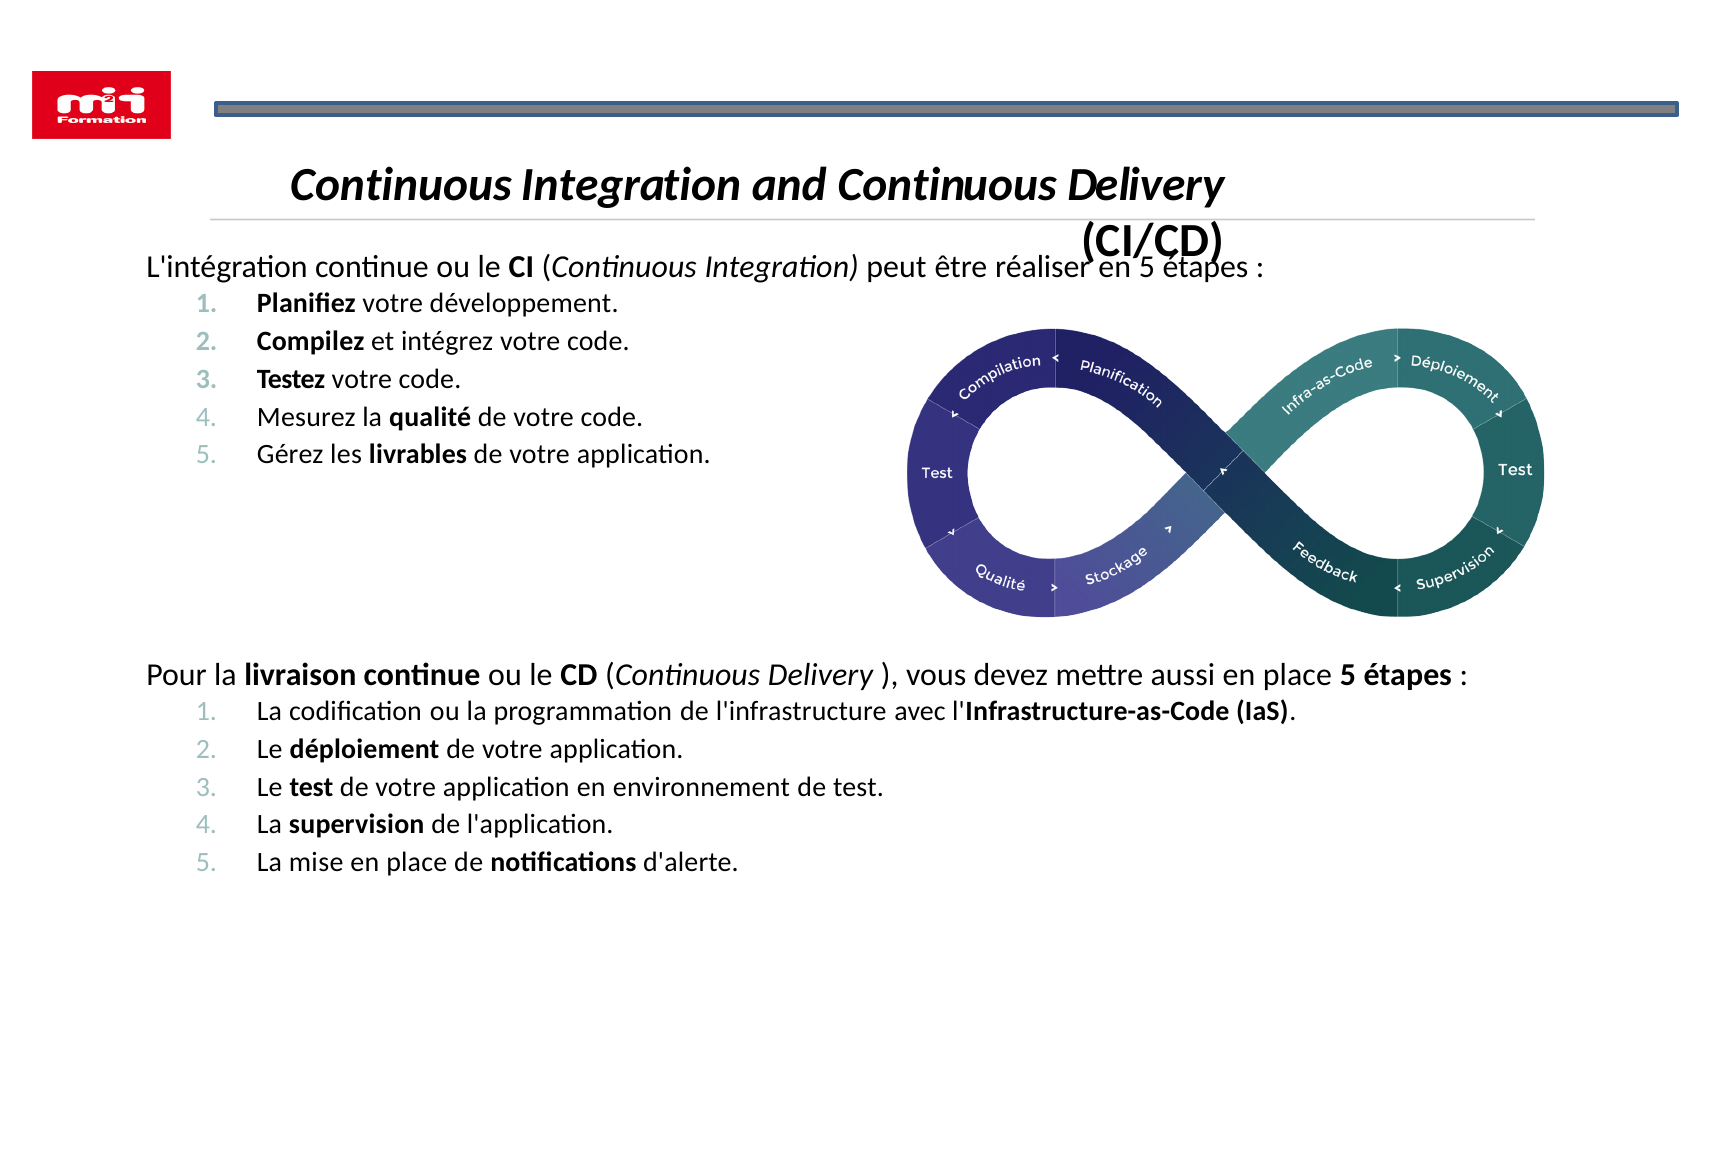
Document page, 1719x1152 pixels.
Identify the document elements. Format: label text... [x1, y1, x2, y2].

title Continuous Integration and Continuous Delivery (CI/CD) [233, 221, 1225, 243]
picture [32, 71, 171, 139]
title Continuous Integration and Continuous Delivery (CI/CD) [233, 150, 1225, 218]
text_box Pour la livraison continue ou le CD (Continuous Delivery ), vous devez mettre aussi en place 5 étapes : La codification ou la programmation de l'infrastructure avec l'Infrastructure-as-Code (IaS). Le déploiement de votre application. Le test de votre application en environnement de test. La supervision de l'application. La mise en place de notifications d'alerte. [144, 651, 1476, 878]
text_box L'intégration continue ou le CI (Continuous Integration) peut être réaliser en 5 étapes : Planifiez votre développement. Compilez et intégrez votre code. Testez votre code. Mesurez la qualité de votre code. Gérez les livrables de votre application. [144, 243, 1273, 470]
picture [809, 321, 1654, 623]
